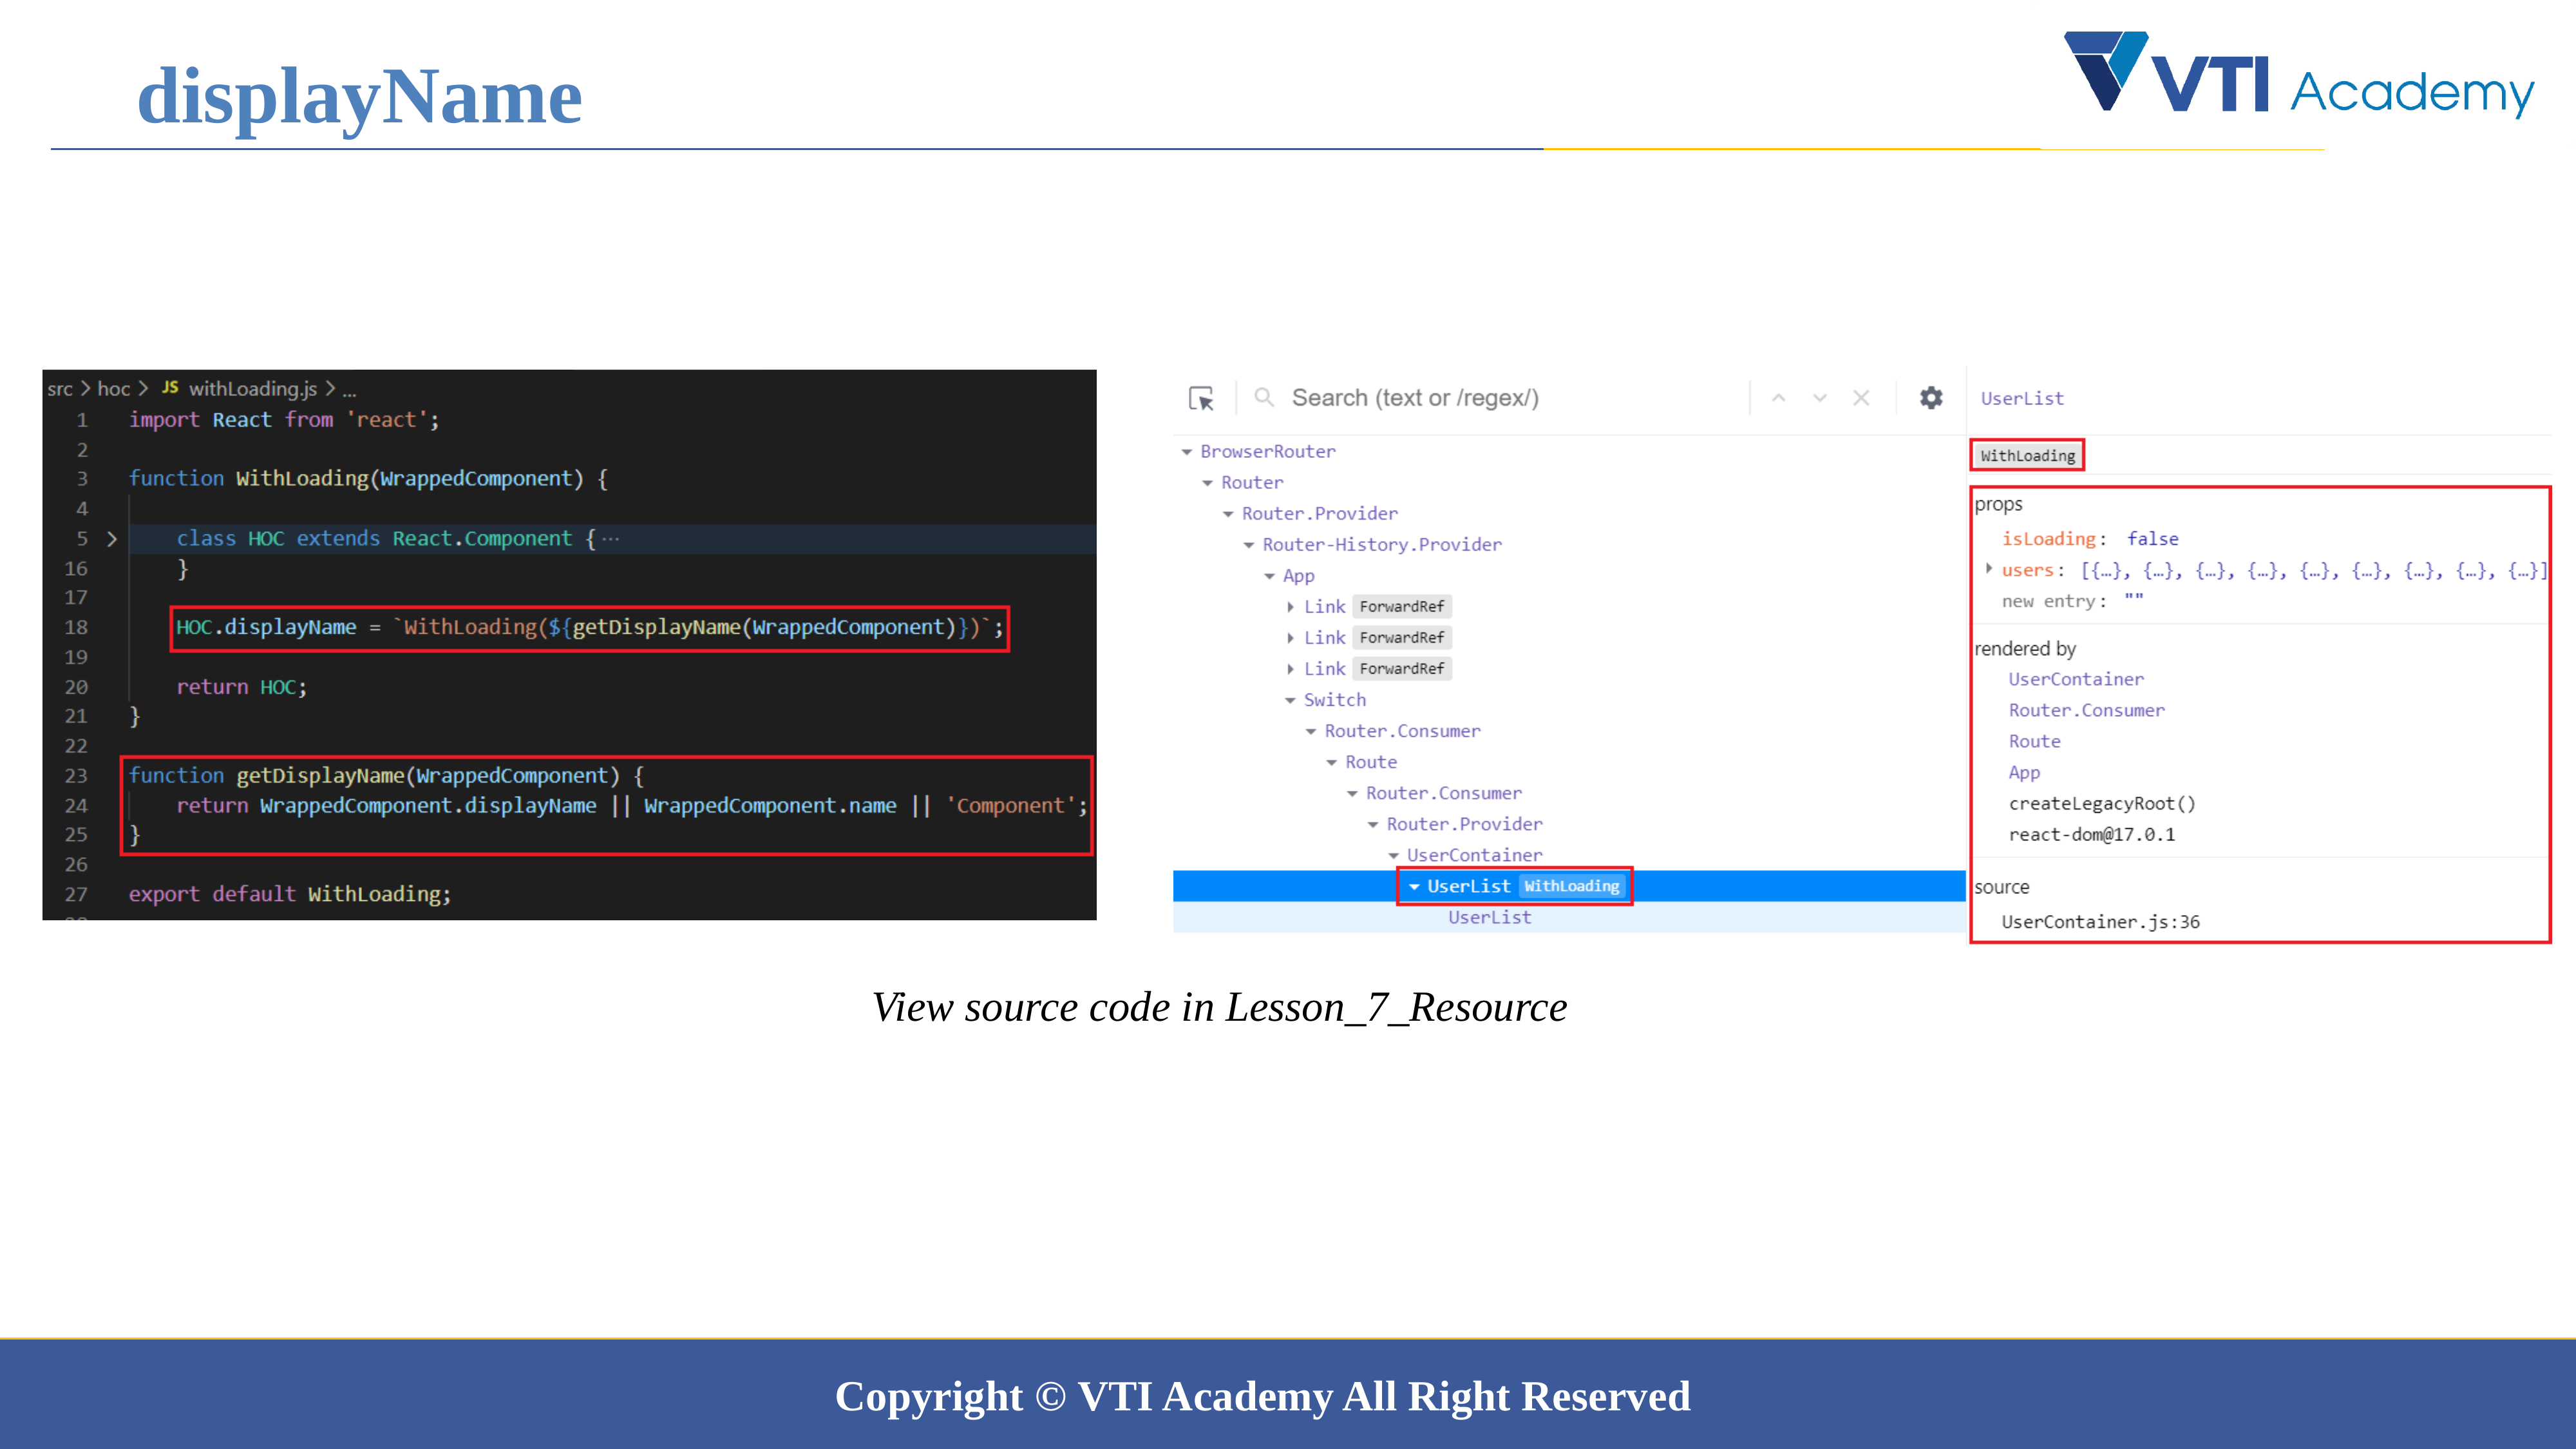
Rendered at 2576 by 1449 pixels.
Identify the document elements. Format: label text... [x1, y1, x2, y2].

picture [2034, 0, 2576, 149]
text_box displayName [126, 44, 2031, 137]
picture [42, 370, 1097, 921]
text_box View source code in Lesson_7_Resource [856, 973, 1585, 1035]
picture [1173, 366, 2552, 947]
